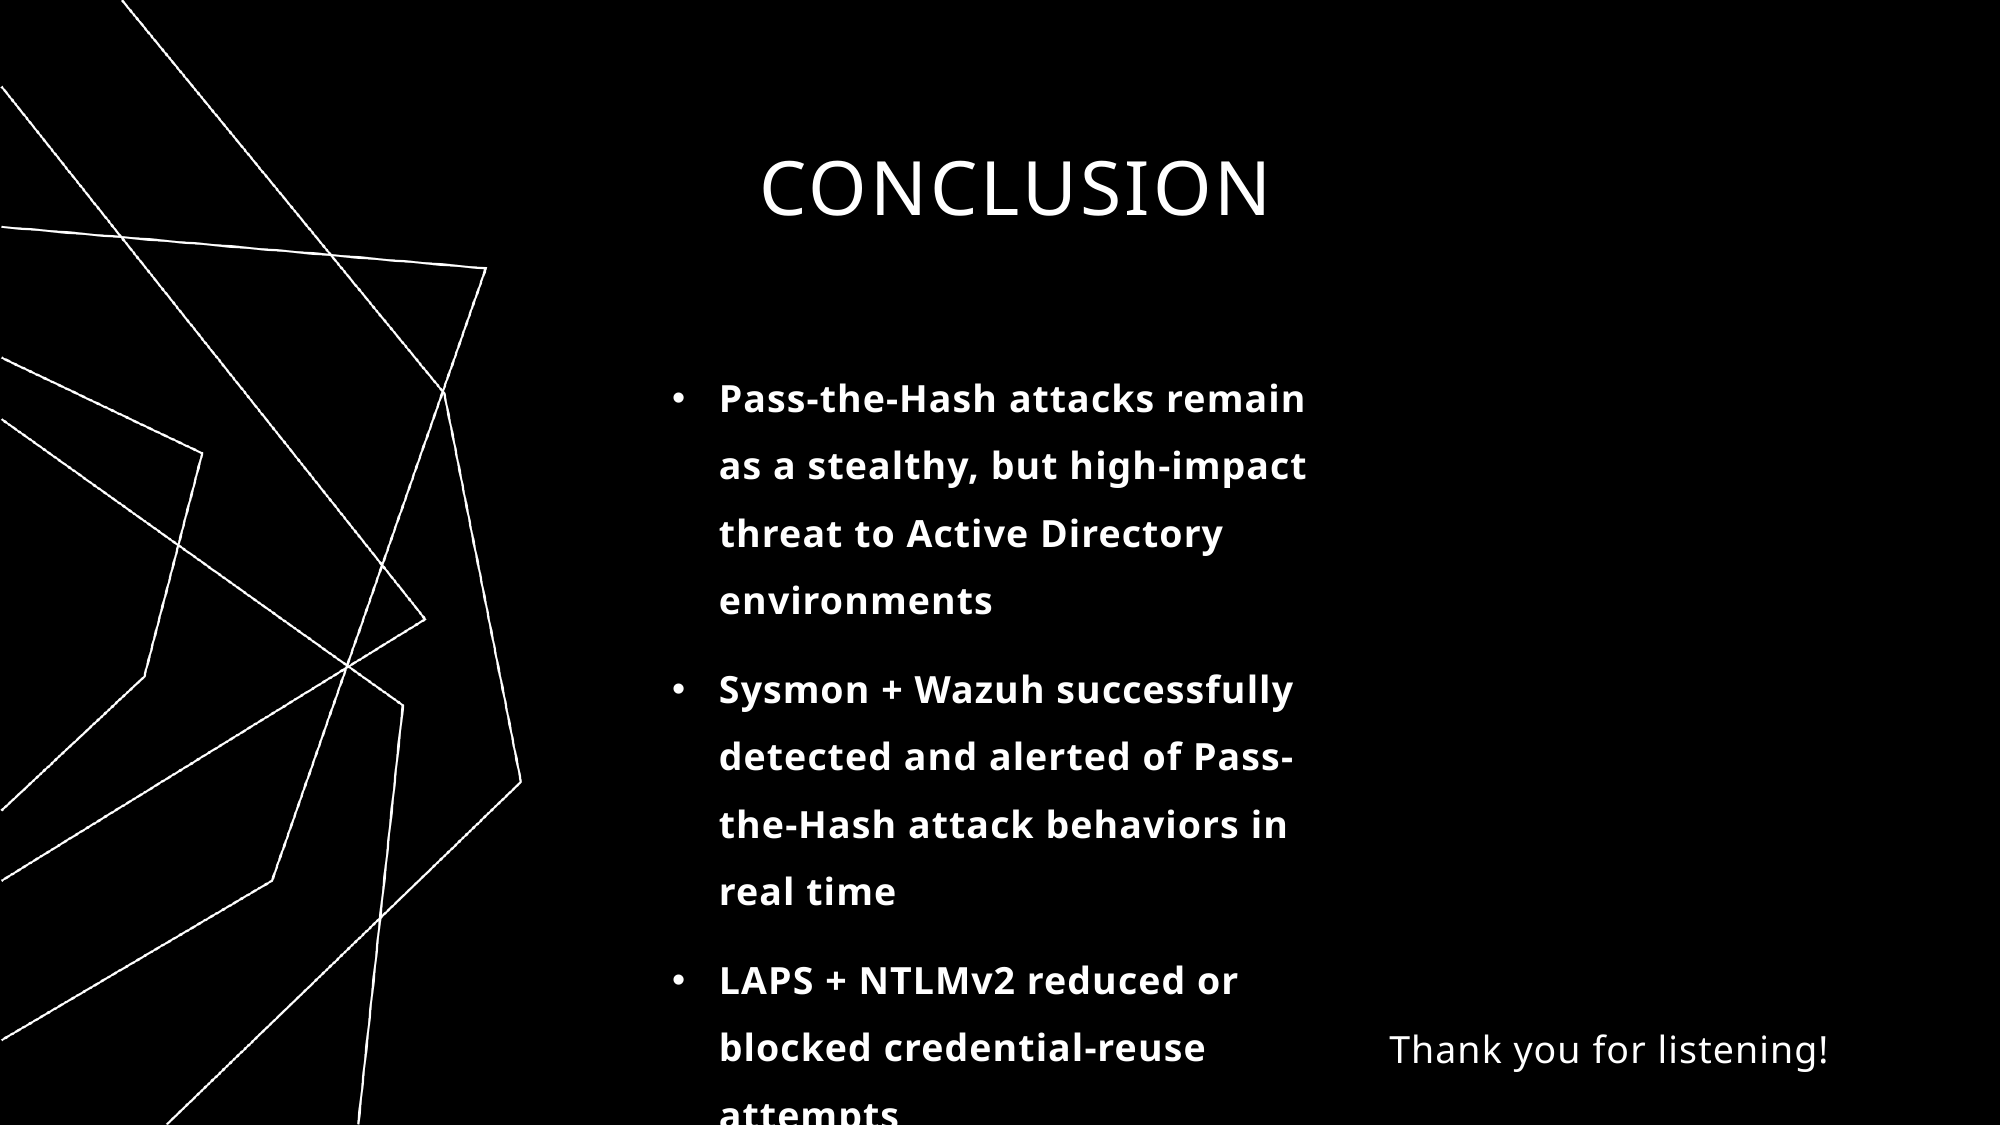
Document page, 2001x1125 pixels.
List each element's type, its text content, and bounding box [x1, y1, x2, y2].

picture [0, 0, 522, 1125]
subtitle Pass-the-Hash attacks remain as a stealthy, but high-impact threat to Active Directory environments Sysmon + Wazuh successfully detected and alerted of Pass-the-Hash attack behaviors in real time LAPS + NTLMv2 reduced or blocked credential-reuse attempts [657, 344, 1343, 813]
title conclusion [673, 125, 1359, 240]
text_box Thank you for listening! [1374, 996, 2000, 1125]
